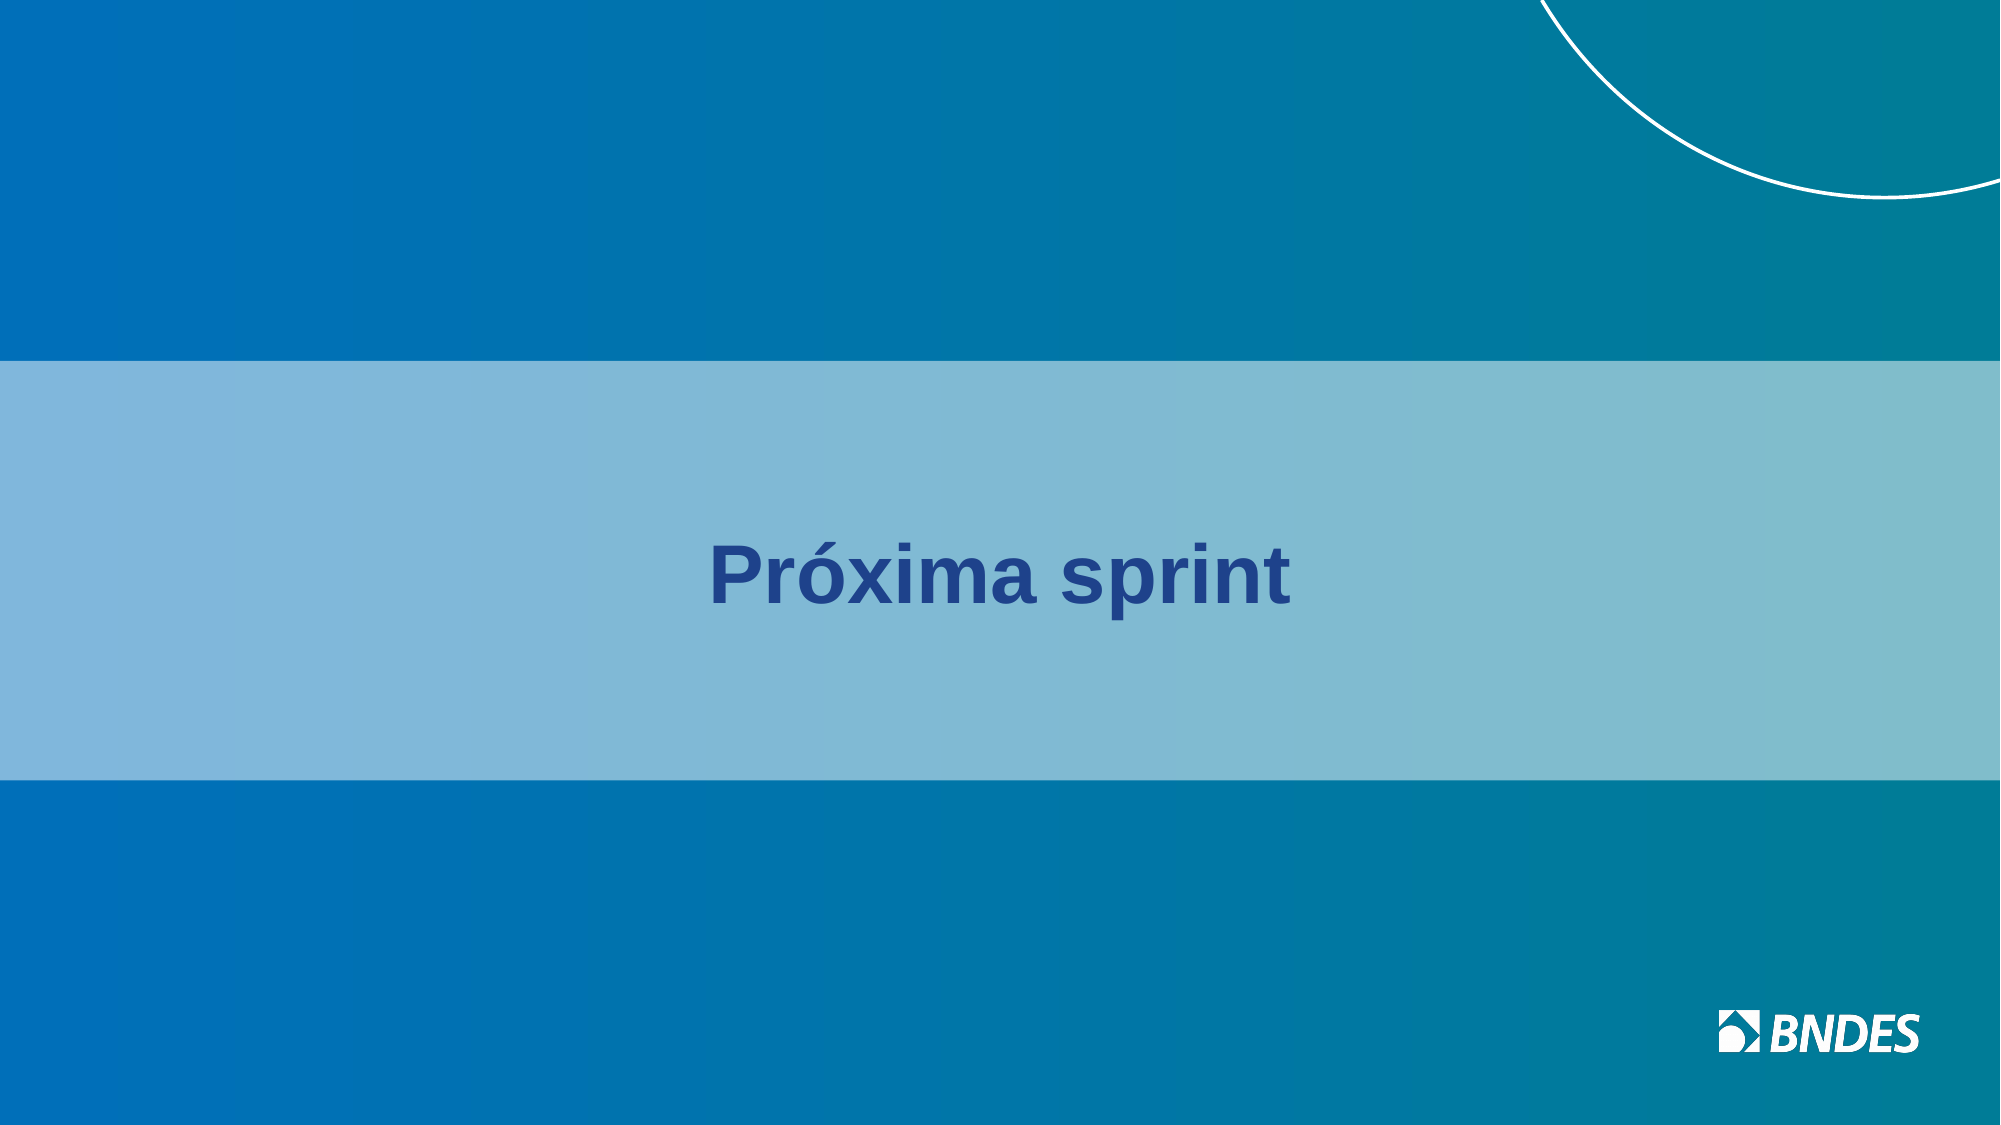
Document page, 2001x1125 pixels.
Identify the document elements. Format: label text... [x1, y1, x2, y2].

text_box Próxima sprint [0, 360, 2000, 781]
picture [1835, 1015, 1867, 1052]
picture [1720, 1026, 1745, 1052]
picture [1800, 1015, 1834, 1052]
picture [1746, 1038, 1759, 1052]
picture [1870, 1010, 1920, 1053]
picture [1771, 1015, 1797, 1052]
picture [1738, 1011, 1759, 1033]
picture [1720, 1011, 1733, 1024]
